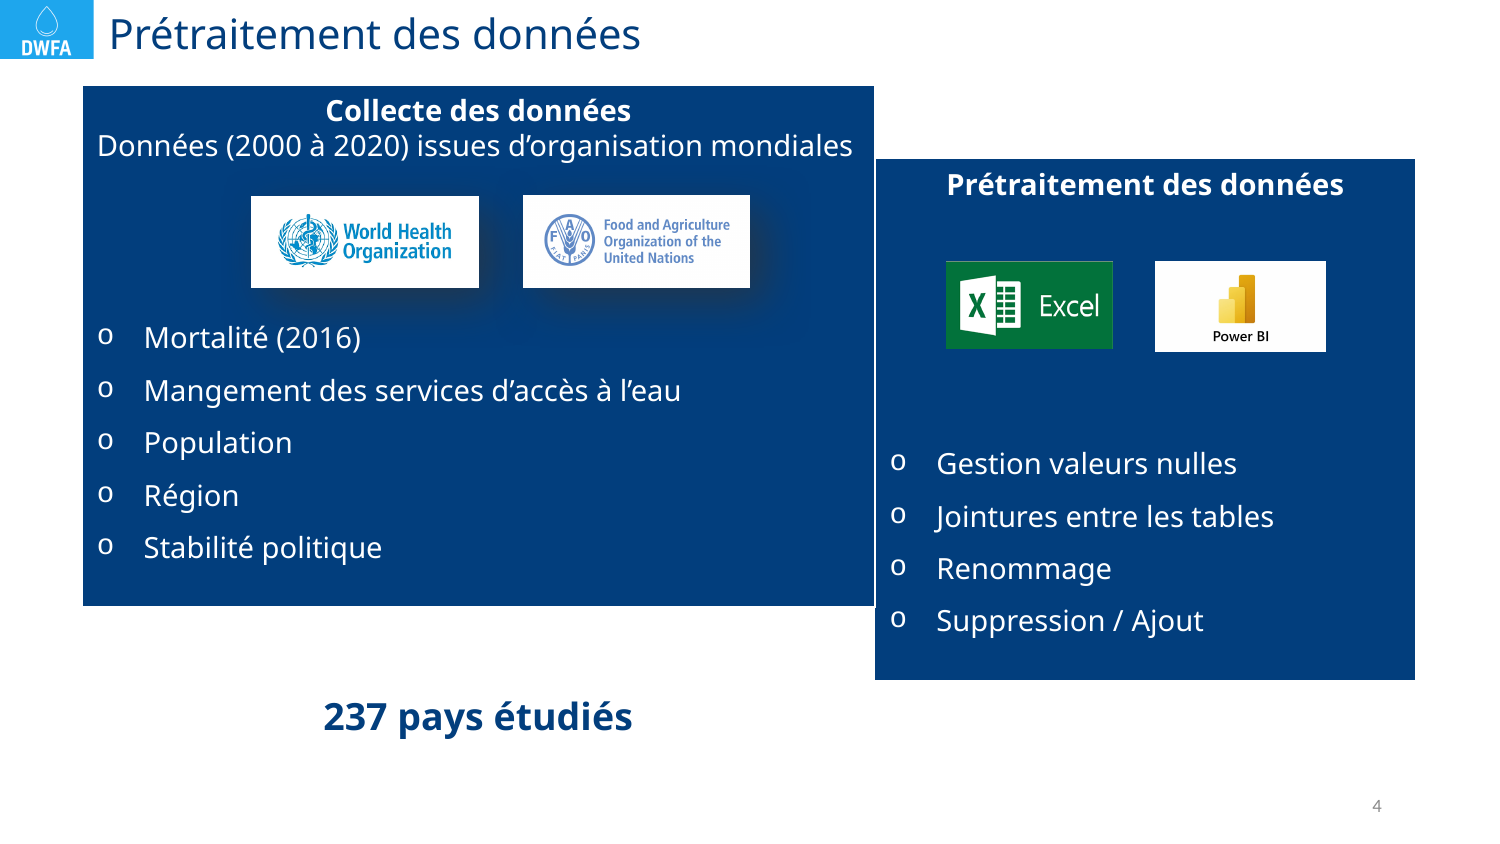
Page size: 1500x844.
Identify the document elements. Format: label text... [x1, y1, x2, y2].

slide_number 4 [1059, 782, 1397, 827]
text_box Collecte des données Données (2000 à 2020) issues d’organisation mondiales Mortalité (2016) Mangement des services d’accès à l’eau Population Région Stabilité politique [81, 84, 876, 608]
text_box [0, 0, 1226, 66]
picture [1155, 261, 1326, 352]
text_box 237 pays étudiés [218, 663, 738, 746]
picture [946, 261, 1113, 349]
picture [523, 195, 750, 288]
picture [251, 196, 479, 288]
text_box Prétraitement des données Gestion valeurs nulles Jointures entre les tables Renommage Suppression / Ajout [874, 158, 1416, 681]
